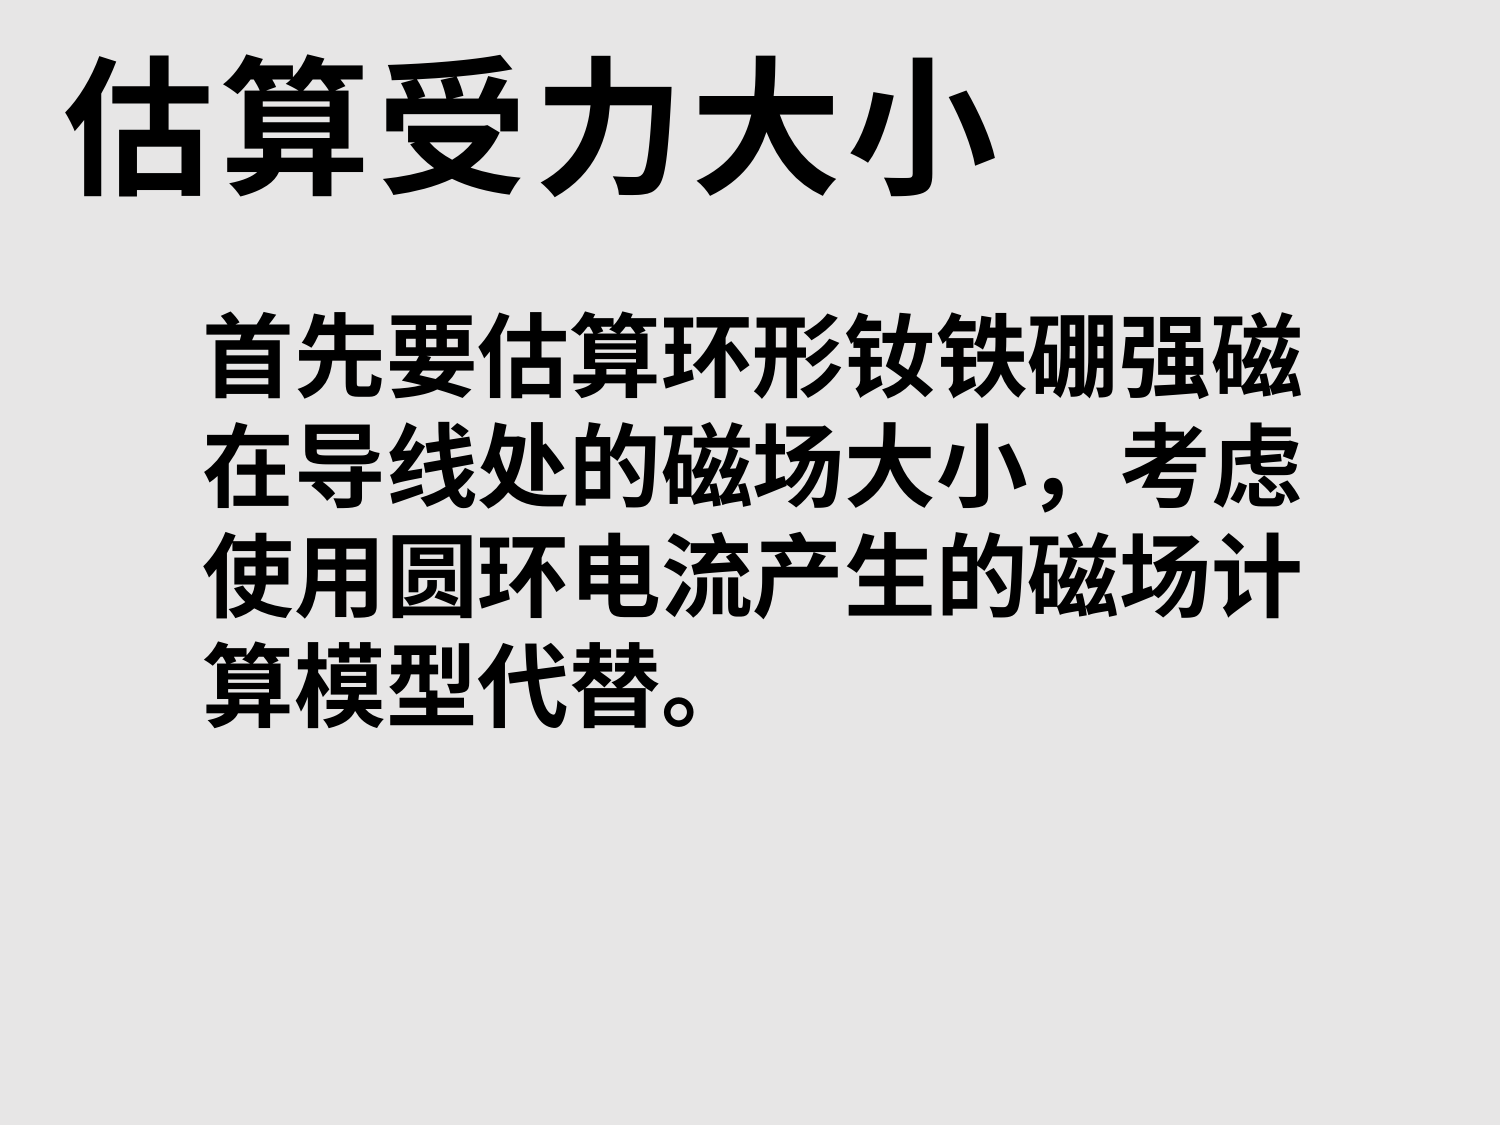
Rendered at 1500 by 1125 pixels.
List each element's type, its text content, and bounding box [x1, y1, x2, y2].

title 估算受力大小 [48, 26, 1343, 244]
